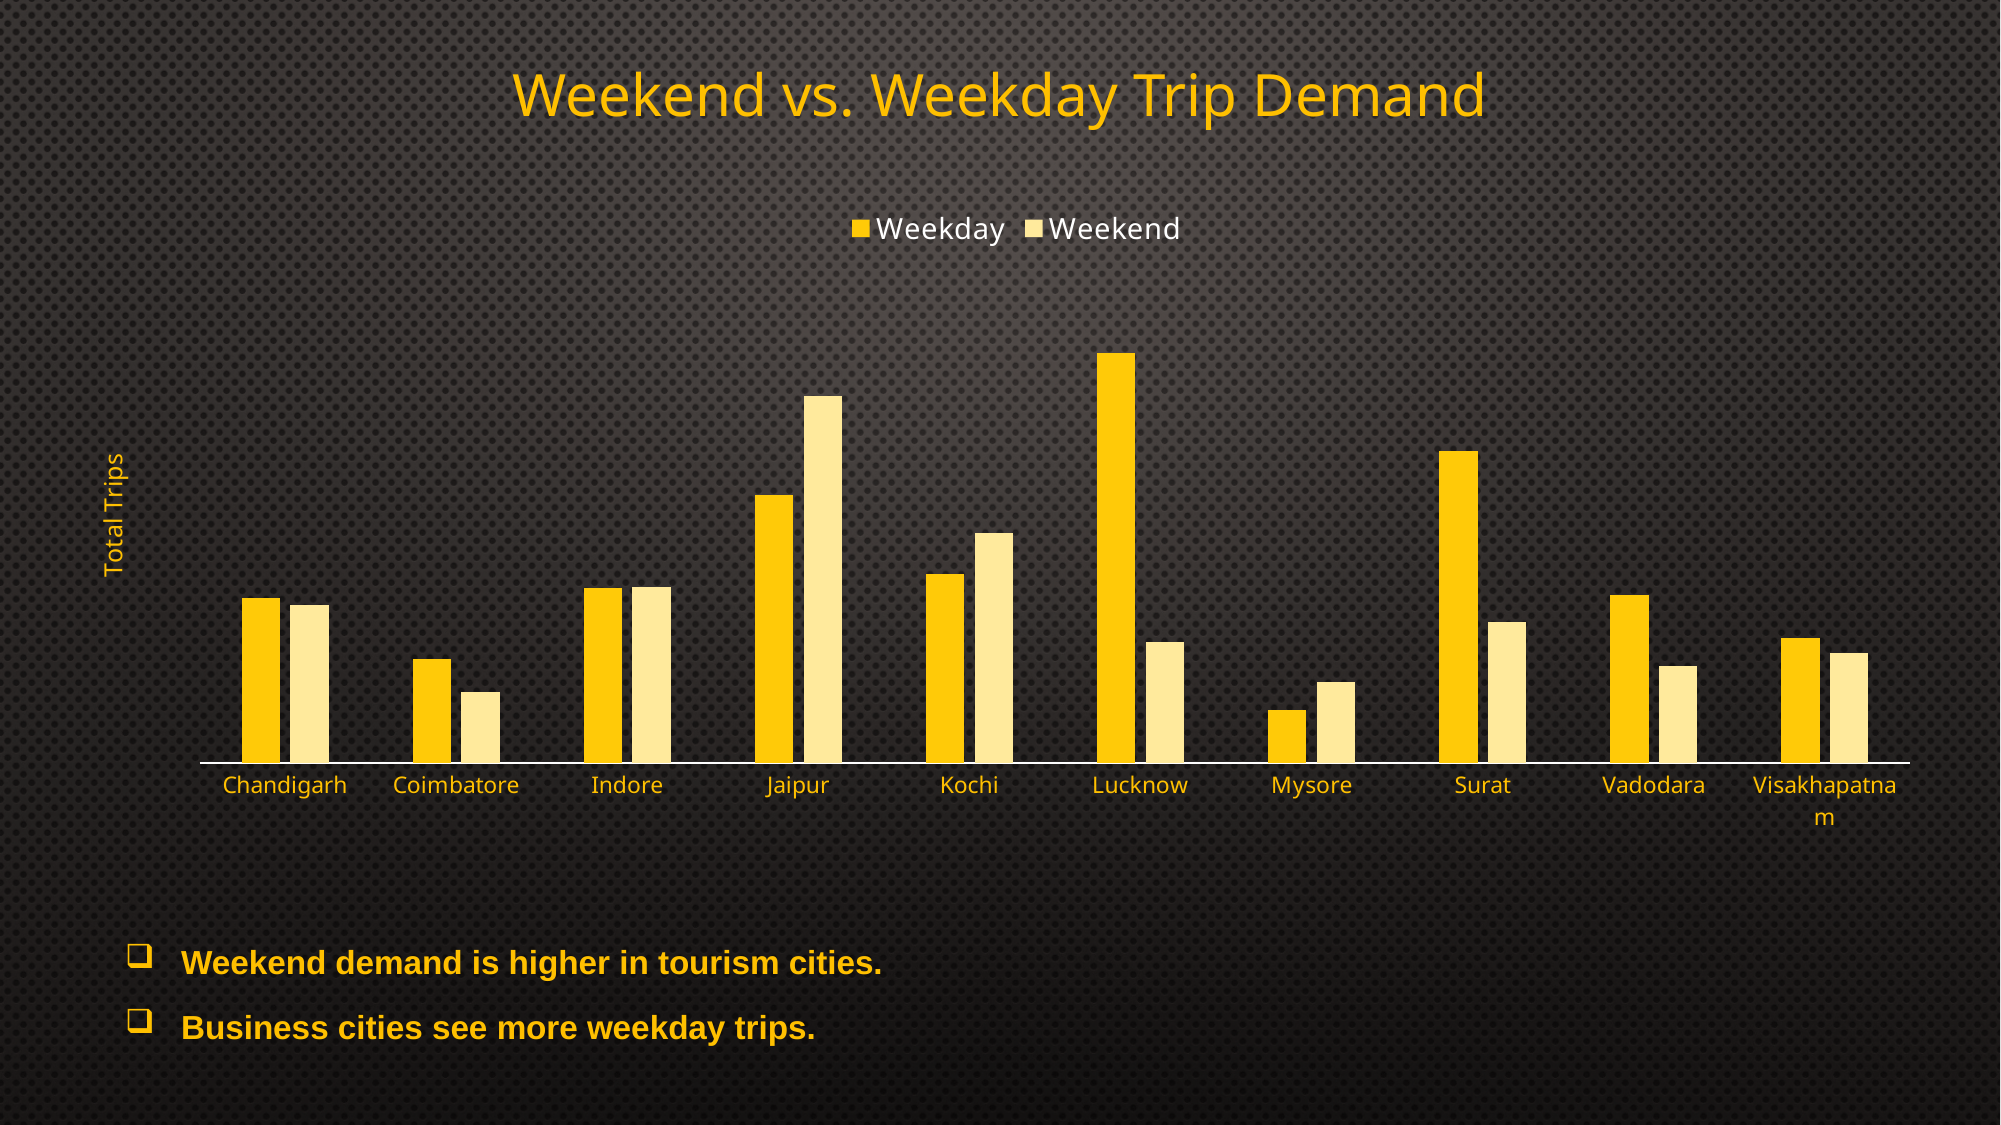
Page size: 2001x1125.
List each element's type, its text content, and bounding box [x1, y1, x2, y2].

chart [86, 190, 1948, 845]
text_box Weekend demand is higher in tourism cities. Business cities see more weekday trips. [35, 933, 1736, 1054]
text_box Weekend vs. Weekday Trip Demand [199, 50, 1800, 136]
